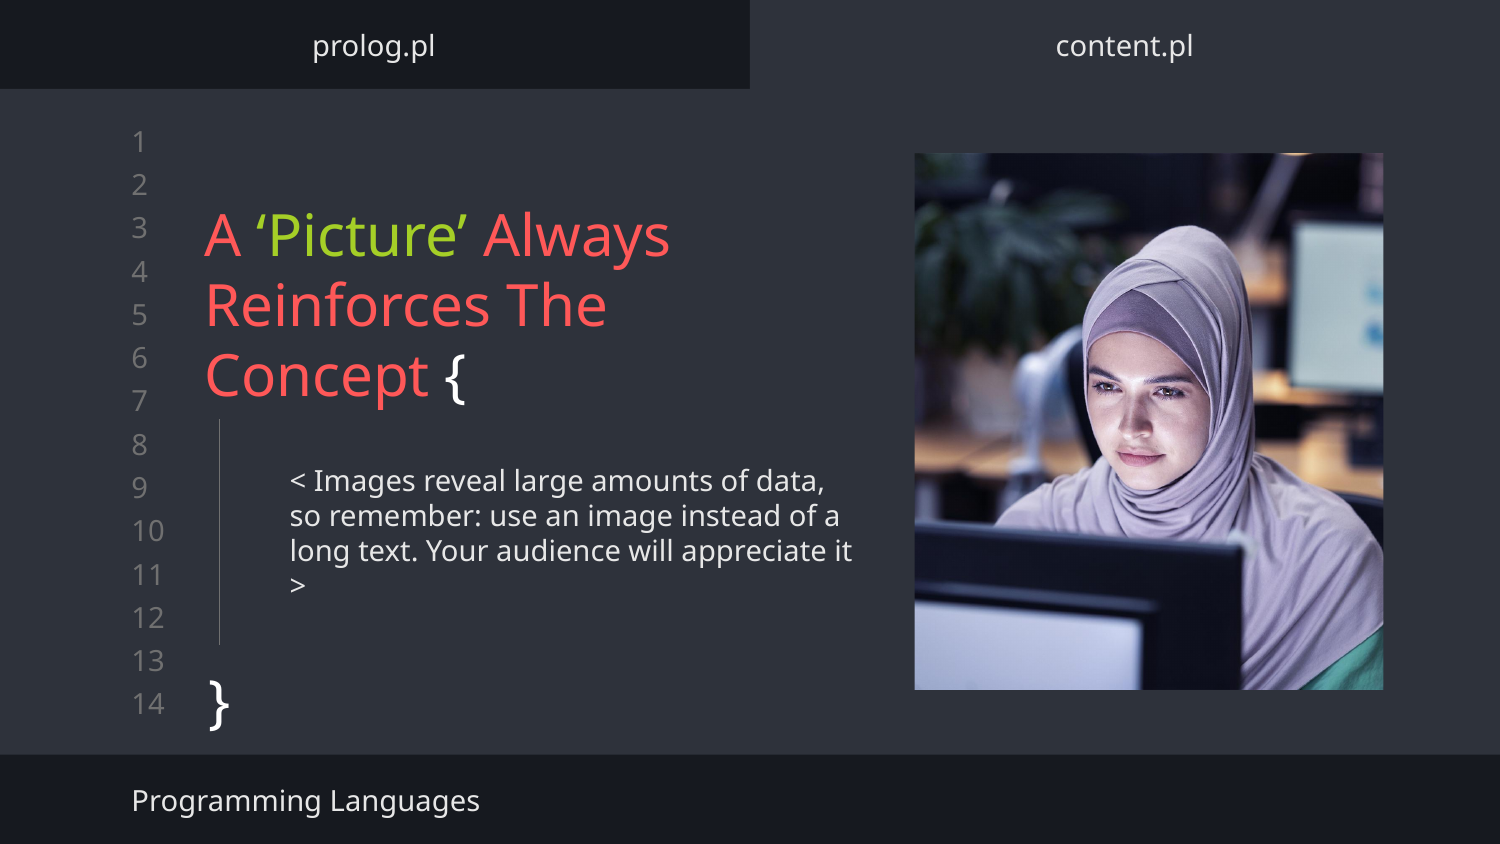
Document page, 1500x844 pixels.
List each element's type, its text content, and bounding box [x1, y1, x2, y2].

picture [914, 153, 1384, 691]
subtitle Programming Languages [116, 770, 915, 829]
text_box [177, 419, 262, 750]
subtitle < Images reveal large amounts of data, so remember: use an image instead of a long text. Your audience will appreciate it > [274, 448, 870, 616]
title A ‘Picture’ Always Reinforces The Concept { [189, 186, 841, 421]
subtitle prolog.pl [0, 15, 749, 74]
subtitle content.pl [750, 15, 1500, 74]
